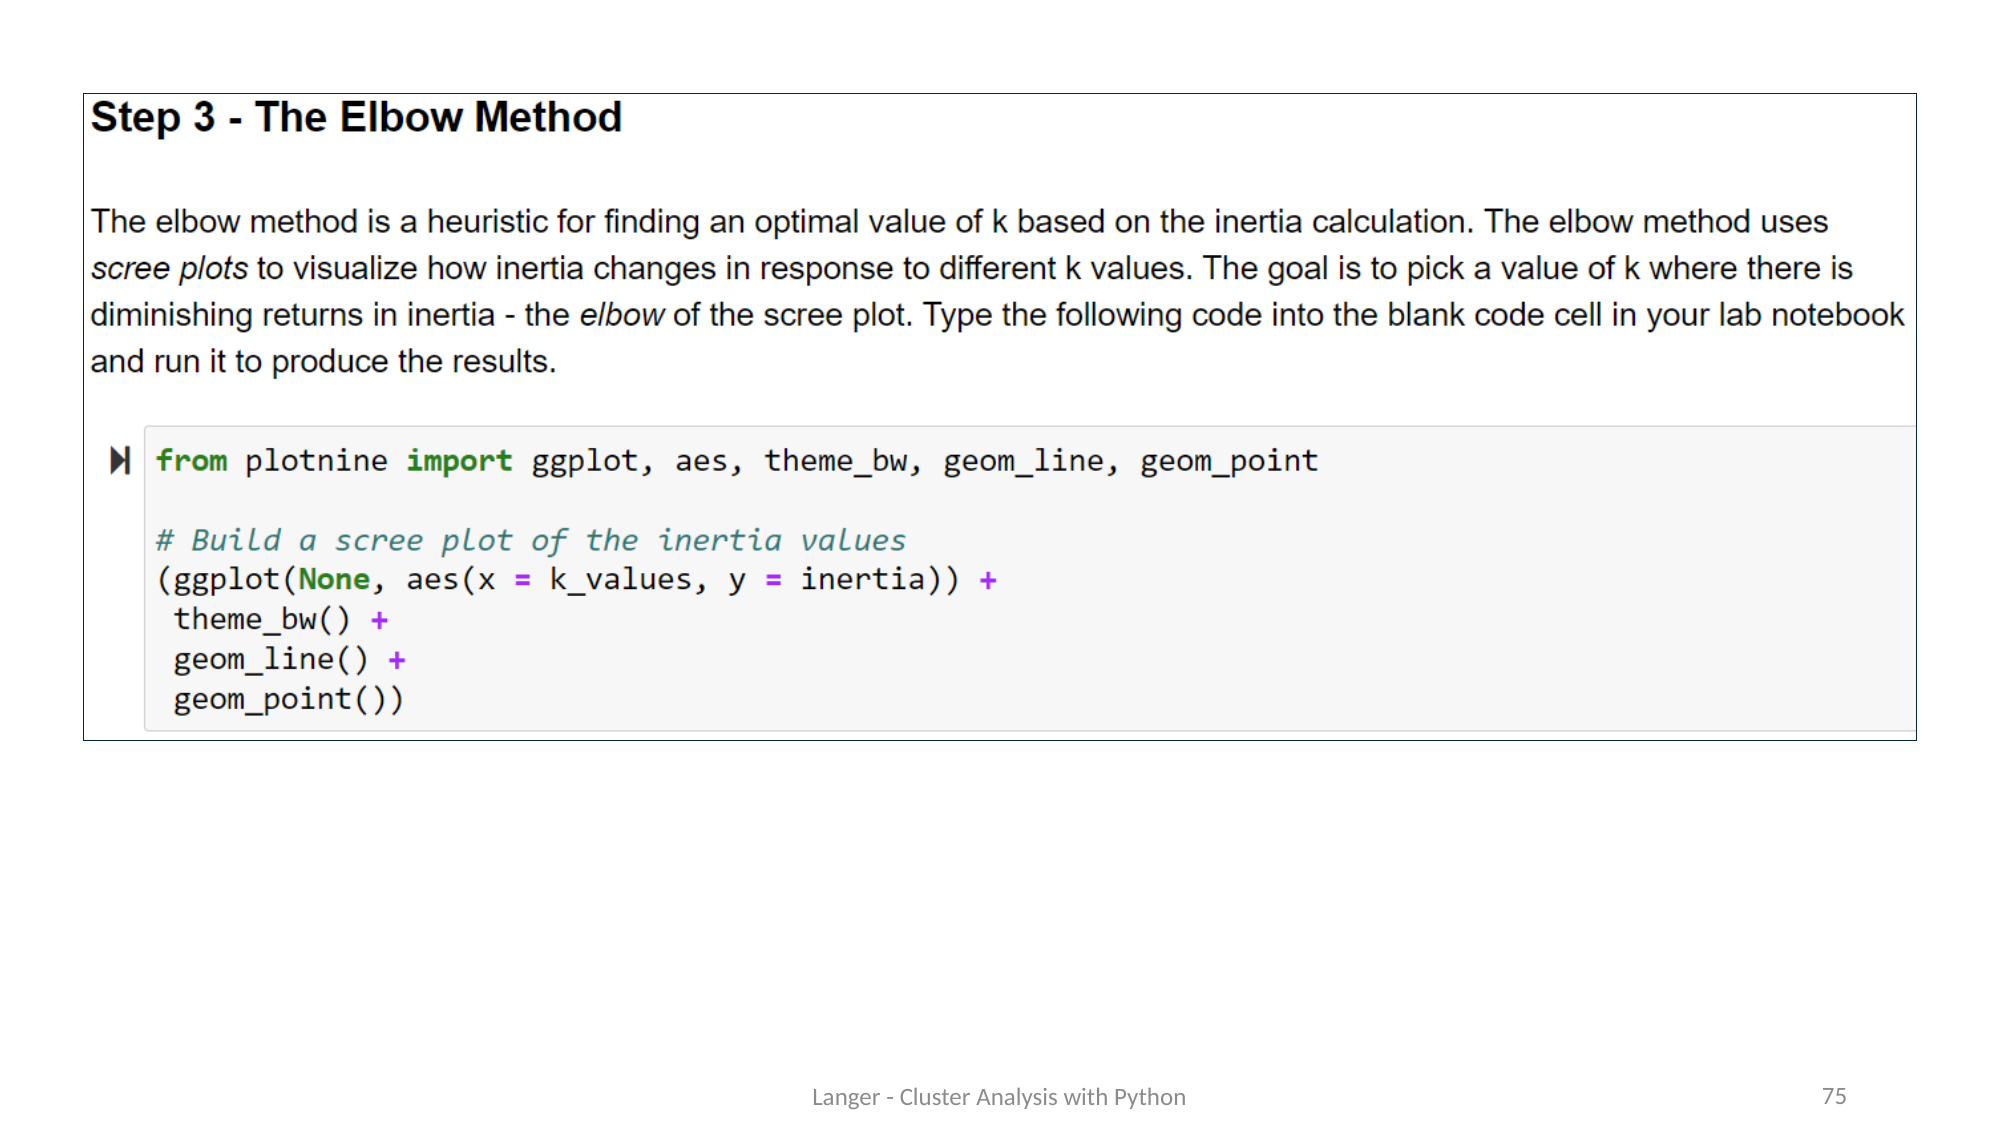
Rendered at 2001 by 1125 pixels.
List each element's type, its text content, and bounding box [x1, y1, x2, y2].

picture [83, 93, 1917, 741]
slide_number 75 [1412, 1064, 1863, 1125]
footer Langer - Cluster Analysis with Python [662, 1065, 1338, 1125]
